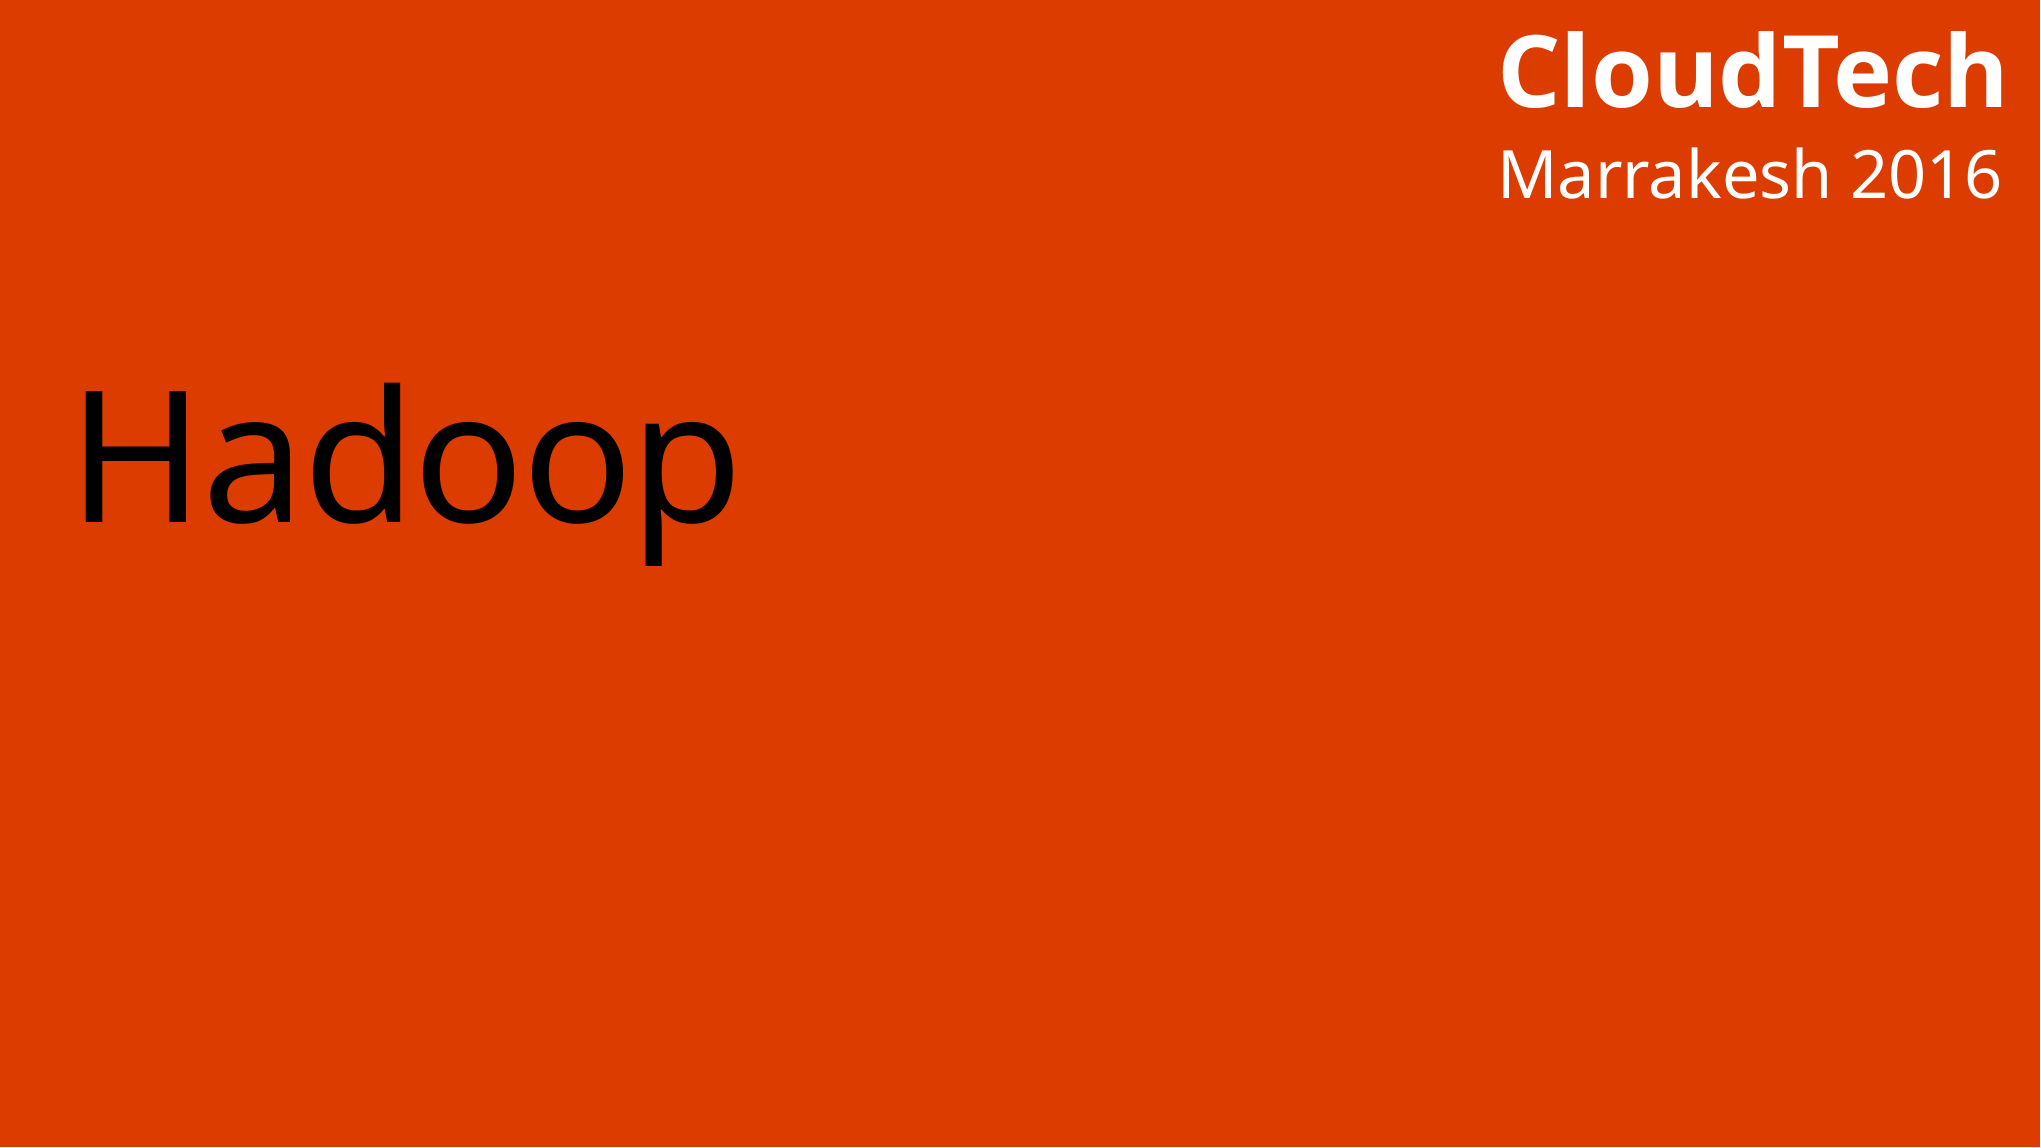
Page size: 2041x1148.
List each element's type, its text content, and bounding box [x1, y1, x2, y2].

title Hadoop [45, 348, 1996, 650]
